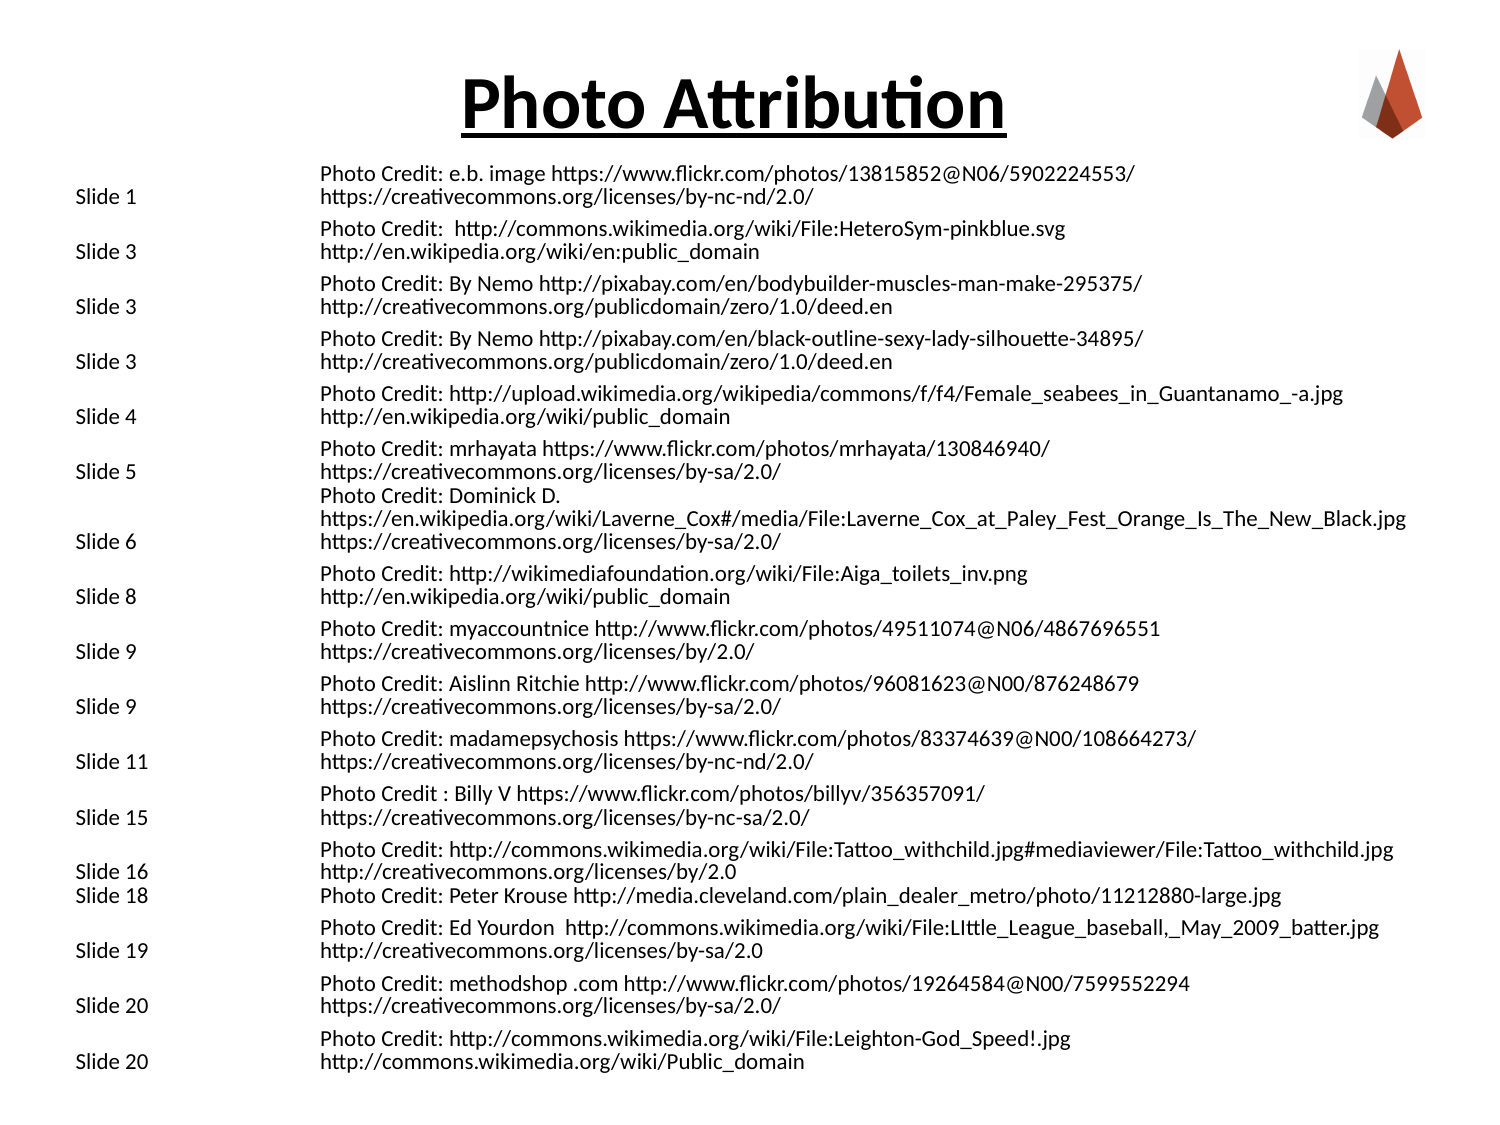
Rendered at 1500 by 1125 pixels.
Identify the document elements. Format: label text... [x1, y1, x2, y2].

table_cell Photo Credit: http://upload.wikimedia.org/wikipedia/commons/f/f4/Female_seabees_in_Guantanamo_-a.jpg http://en.wikipedia.org/wiki/public_domain [319, 375, 1425, 430]
table_cell Photo Credit: Ed Yourdon http://commons.wikimedia.org/wiki/File:LIttle_League_baseball,_May_2009_batter.jpg http://creativecommons.org/licenses/by-sa/2.0 [319, 910, 1425, 965]
table_cell Photo Credit: methodshop .com http://www.flickr.com/photos/19264584@N00/7599552294 https://creativecommons.org/licenses/by-sa/2.0/ [319, 965, 1425, 1020]
table_cell Slide 4 [75, 375, 319, 430]
table_header Photo Credit: e.b. image https://www.flickr.com/photos/13815852@N06/5902224553/ https://creativecommons.org/licenses/by-nc-nd/2.0/ [319, 155, 1425, 210]
table_cell Photo Credit: By Nemo http://pixabay.com/en/bodybuilder-muscles-man-make-295375/ http://creativecommons.org/publicdomain/zero/1.0/deed.en [319, 265, 1425, 320]
table_cell Photo Credit: Dominick D. https://en.wikipedia.org/wiki/Laverne_Cox#/media/File:Laverne_Cox_at_Paley_Fest_Orange_Is_The_New_Black.jpg https://creativecommons.org/licenses/by-sa/2.0/ [319, 485, 1425, 555]
table_cell Photo Credit: Aislinn Ritchie http://www.flickr.com/photos/96081623@N00/876248679 https://creativecommons.org/licenses/by-sa/2.0/ [319, 665, 1425, 720]
table_cell Photo Credit: http://wikimediafoundation.org/wiki/File:Aiga_toilets_inv.png http://en.wikipedia.org/wiki/public_domain [319, 555, 1425, 610]
table_cell Photo Credit: mrhayata https://www.flickr.com/photos/mrhayata/130846940/ https://creativecommons.org/licenses/by-sa/2.0/ [319, 430, 1425, 485]
table_cell Slide 9 [75, 610, 319, 665]
table_cell Slide 6 [75, 485, 319, 555]
table_cell Photo Credit: http://commons.wikimedia.org/wiki/File:HeteroSym-pinkblue.svg http://en.wikipedia.org/wiki/en:public_domain [319, 210, 1425, 265]
table_cell Slide 15 [75, 776, 319, 831]
table_cell Slide 9 [75, 665, 319, 720]
table_cell Slide 3 [75, 210, 319, 265]
table_cell Photo Credit : Billy V https://www.flickr.com/photos/billyv/356357091/ https://creativecommons.org/licenses/by-nc-sa/2.0/ [319, 776, 1425, 831]
table_cell Photo Credit: madamepsychosis https://www.flickr.com/photos/83374639@N00/108664273/ https://creativecommons.org/licenses/by-nc-nd/2.0/ [319, 720, 1425, 776]
table_header Slide 1 [75, 155, 319, 210]
table_cell Slide 16 [75, 831, 319, 886]
table_cell Slide 11 [75, 720, 319, 776]
table_cell Slide 3 [75, 320, 319, 375]
table_cell Photo Credit: Peter Krouse http://media.cleveland.com/plain_dealer_metro/photo/11212880-large.jpg [319, 886, 1425, 910]
table_cell Slide 5 [75, 430, 319, 485]
table_cell Photo Credit: myaccountnice http://www.flickr.com/photos/49511074@N06/4867696551 https://creativecommons.org/licenses/by/2.0/ [319, 610, 1425, 665]
table_cell Slide 19 [75, 910, 319, 965]
picture [1359, 49, 1425, 139]
table_cell Slide 18 [75, 886, 319, 910]
table_cell Slide 20 [75, 1020, 319, 1075]
table_cell Photo Credit: http://commons.wikimedia.org/wiki/File:Tattoo_withchild.jpg#mediaviewer/File:Tattoo_withchild.jpg http://creativecommons.org/licenses/by/2.0 [319, 831, 1425, 886]
table_cell Photo Credit: http://commons.wikimedia.org/wiki/File:Leighton-God_Speed!.jpg http://commons.wikimedia.org/wiki/Public_domain [319, 1020, 1425, 1075]
table_cell Photo Credit: By Nemo http://pixabay.com/en/black-outline-sexy-lady-silhouette-34895/ http://creativecommons.org/publicdomain/zero/1.0/deed.en [319, 320, 1425, 375]
title Photo Attribution [358, 41, 1109, 155]
table_cell Slide 20 [75, 965, 319, 1020]
table_cell Slide 8 [75, 555, 319, 610]
table_cell Slide 3 [75, 265, 319, 320]
